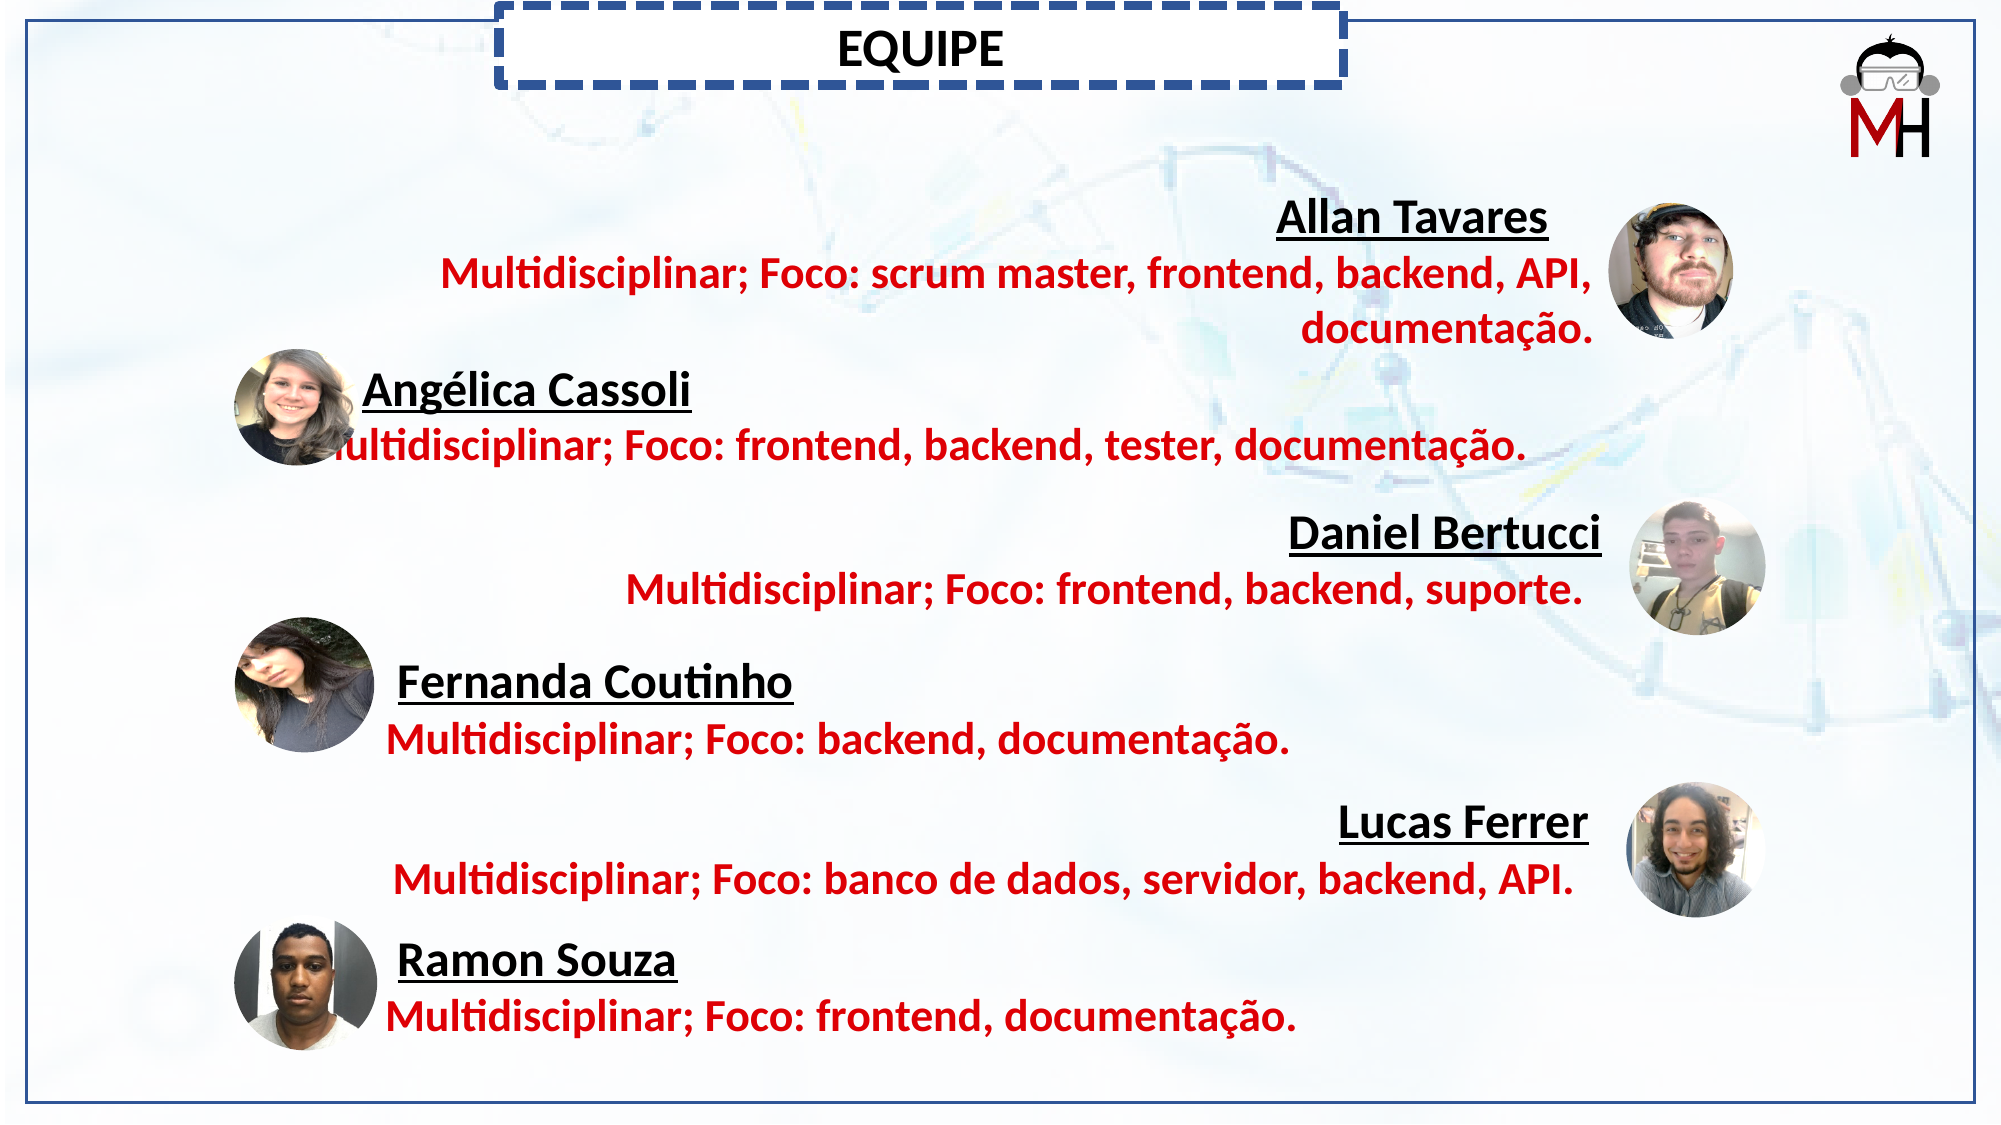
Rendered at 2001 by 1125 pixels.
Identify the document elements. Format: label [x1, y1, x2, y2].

text_box [234, 176, 1766, 1051]
list [5, 0, 2000, 1124]
picture [1818, 22, 1962, 166]
